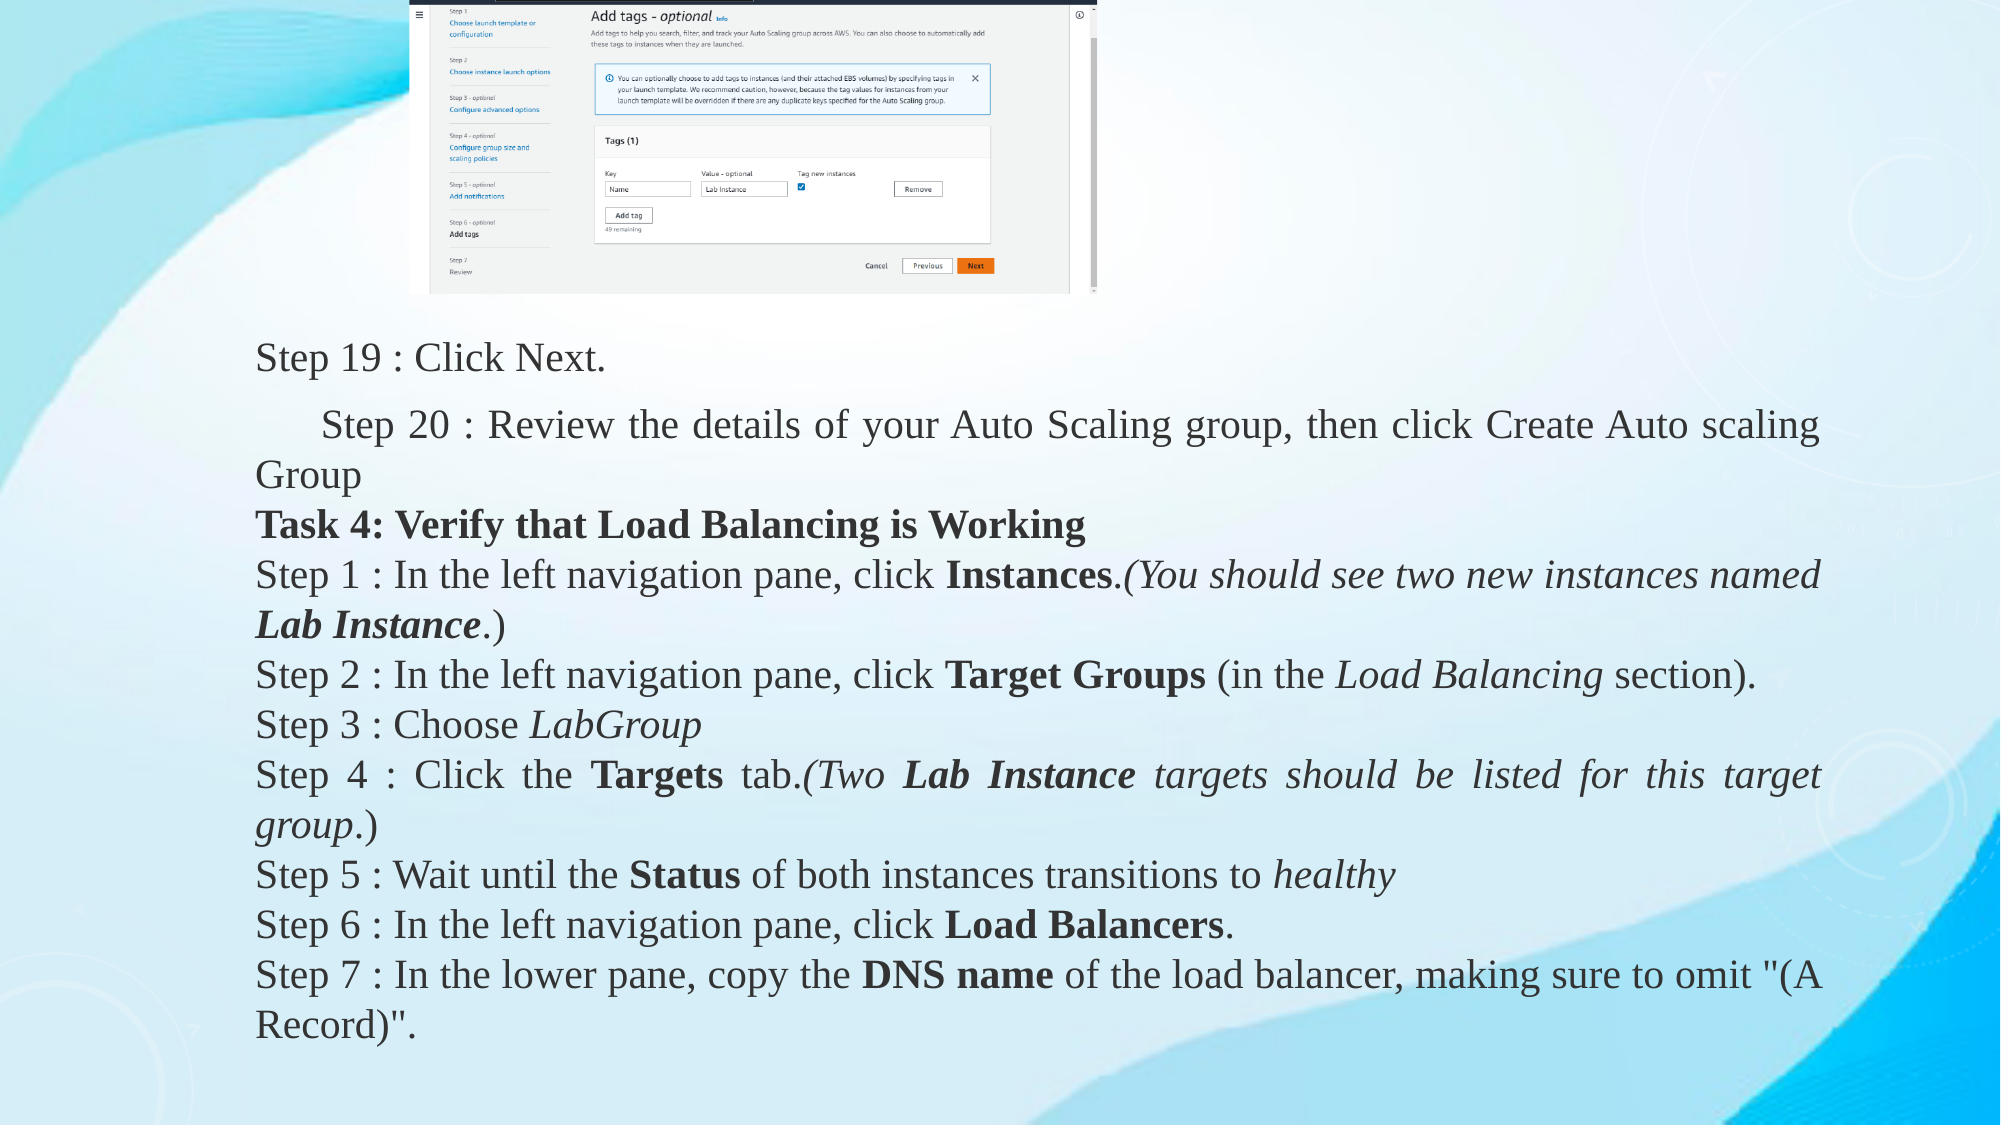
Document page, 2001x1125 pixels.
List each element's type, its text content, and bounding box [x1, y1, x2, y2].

picture [0, 0, 2001, 1125]
text_box Step 19 : Click Next. Step 20 : Review the details of your Auto Scaling group, then click Create Auto scaling Group Task 4: Verify that Load Balancing is Working Step 1 : In the left navigation pane, click Instances.(You should see two new instances named Lab Instance.) Step 2 : In the left navigation pane, click Target Groups (in the Load Balancing section). Step 3 : Choose LabGroup Step 4 : Click the Targets tab.(Two Lab Instance targets should be listed for this target group.) Step 5 : Wait until the Status of both instances transitions to healthy Step 6 : In the left navigation pane, click Load Balancers. Step 7 : In the lower pane, copy the DNS name of the load balancer, making sure to omit "(A Record)". [240, 318, 1837, 1055]
